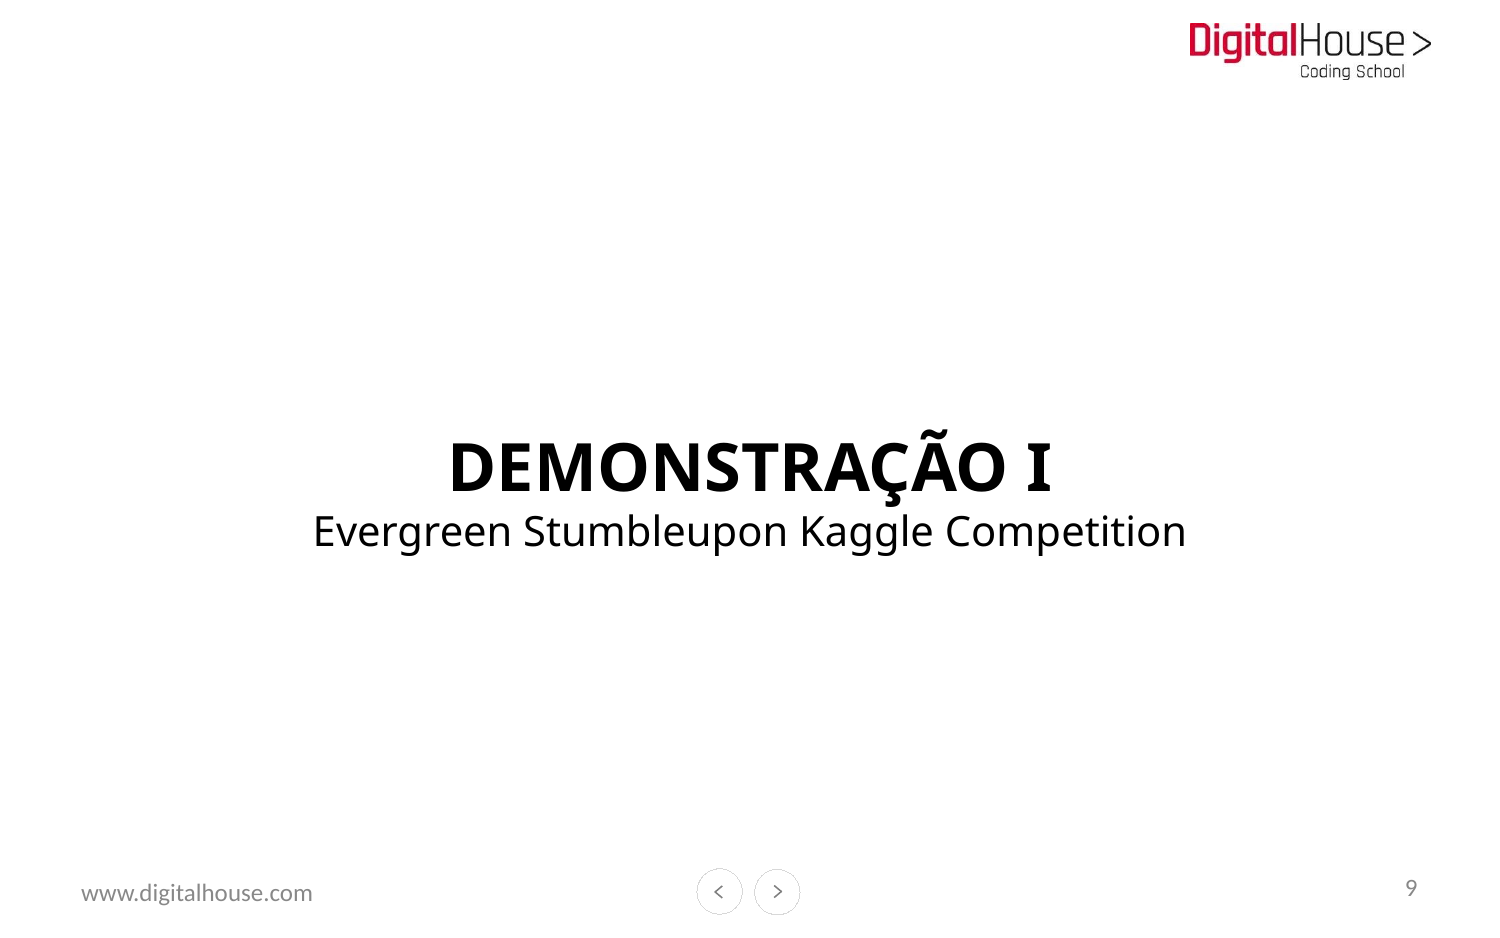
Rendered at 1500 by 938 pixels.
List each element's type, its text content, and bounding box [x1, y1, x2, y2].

title DEMONSTRAÇÃO I Evergreen Stumbleupon Kaggle Competition [111, 398, 1388, 581]
slide_number 9 [1396, 862, 1426, 910]
picture [1190, 23, 1431, 80]
